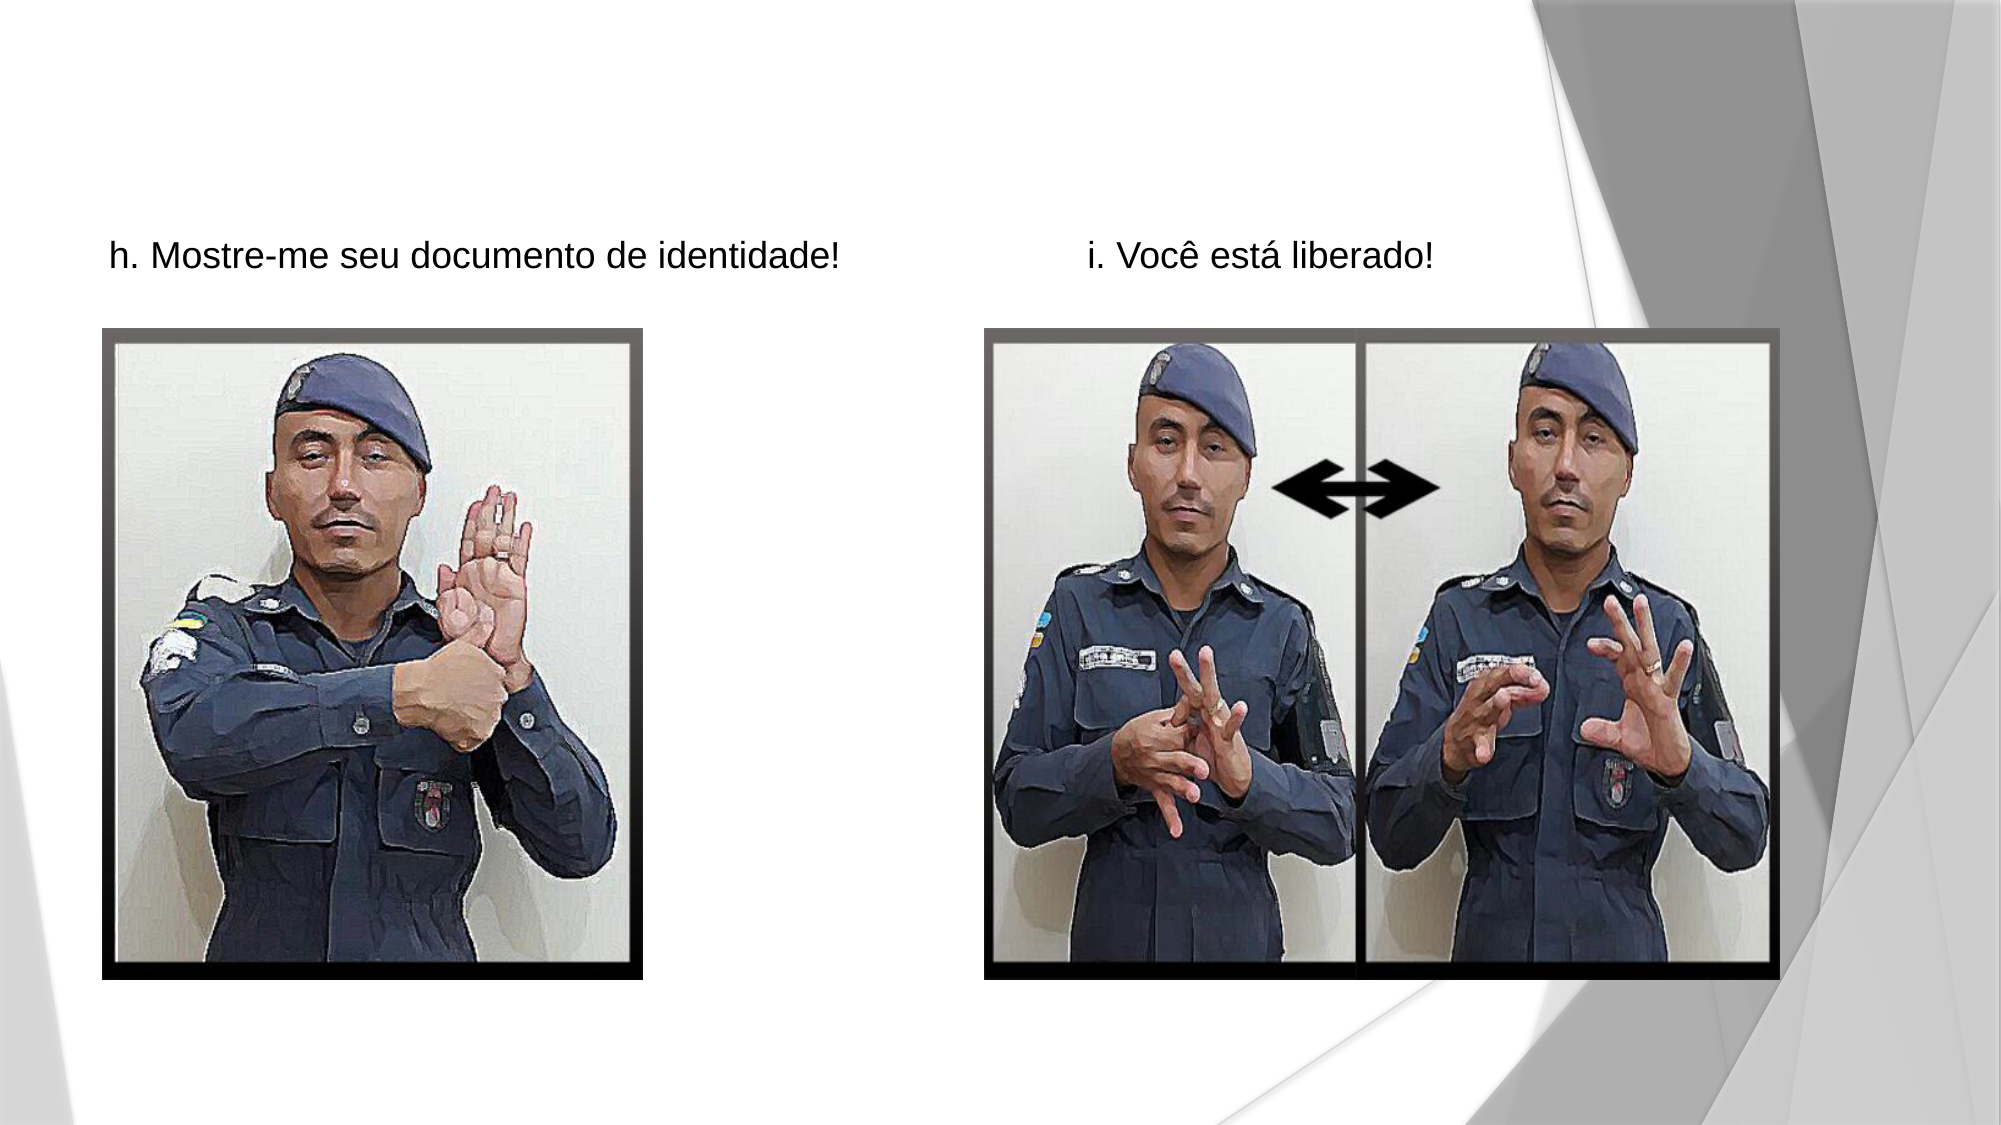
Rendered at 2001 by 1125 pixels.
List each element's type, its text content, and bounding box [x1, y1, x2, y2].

picture [983, 328, 1780, 980]
text_box i. Você está liberado! [1072, 223, 1450, 284]
picture [102, 328, 643, 980]
text_box h. Mostre-me seu documento de identidade! [93, 223, 856, 284]
